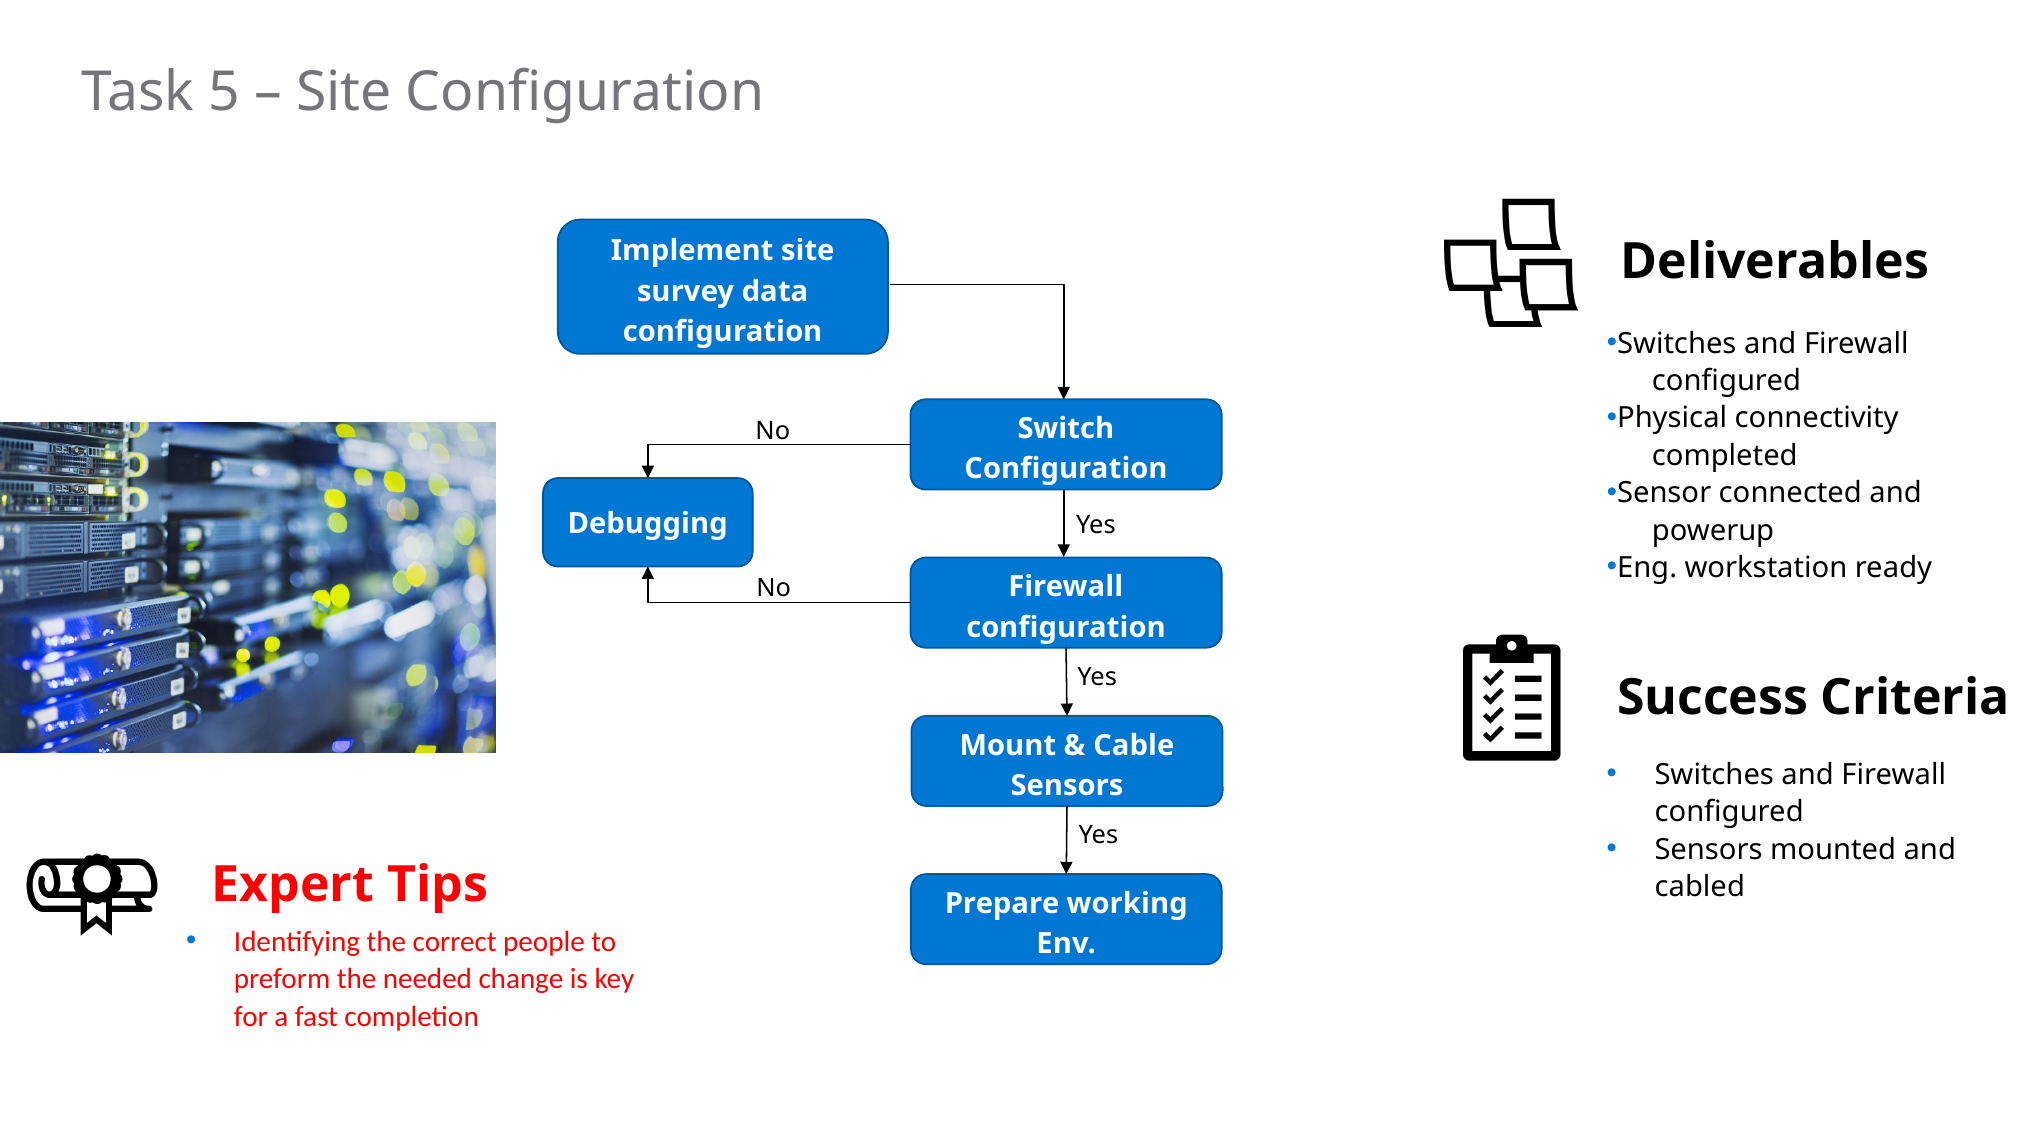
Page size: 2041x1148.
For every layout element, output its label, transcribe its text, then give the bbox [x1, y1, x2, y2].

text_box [889, 284, 1064, 400]
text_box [1436, 621, 2028, 773]
text_box Yes [1068, 806, 1141, 857]
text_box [1436, 187, 1951, 338]
text_box Yes [1065, 496, 1138, 547]
text_box Identifying the correct people to preform the needed change is key for a fast completion [156, 895, 702, 1056]
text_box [15, 819, 514, 971]
text_box No [741, 603, 819, 610]
text_box No [741, 559, 819, 566]
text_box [647, 444, 911, 479]
text_box Debugging [542, 477, 754, 568]
picture [0, 422, 496, 754]
text_box Task 5 – Site Configuration [65, 46, 1873, 138]
text_box Switches and Firewall configured Physical connectivity completed Sensor connected and powerup Eng. workstation ready [1576, 297, 2000, 608]
text_box Implement site survey data configuration [556, 218, 889, 355]
text_box No [740, 402, 818, 444]
text_box Switch Configuration [909, 398, 1223, 491]
text_box Switches and Firewall configured Sensors mounted and cabled [1576, 773, 2015, 927]
text_box Firewall configuration [909, 556, 1223, 649]
text_box Prepare working Env. [910, 873, 1223, 966]
text_box Mount & Cable Sensors [910, 714, 1224, 807]
text_box Yes [1068, 648, 1140, 699]
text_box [647, 566, 911, 603]
